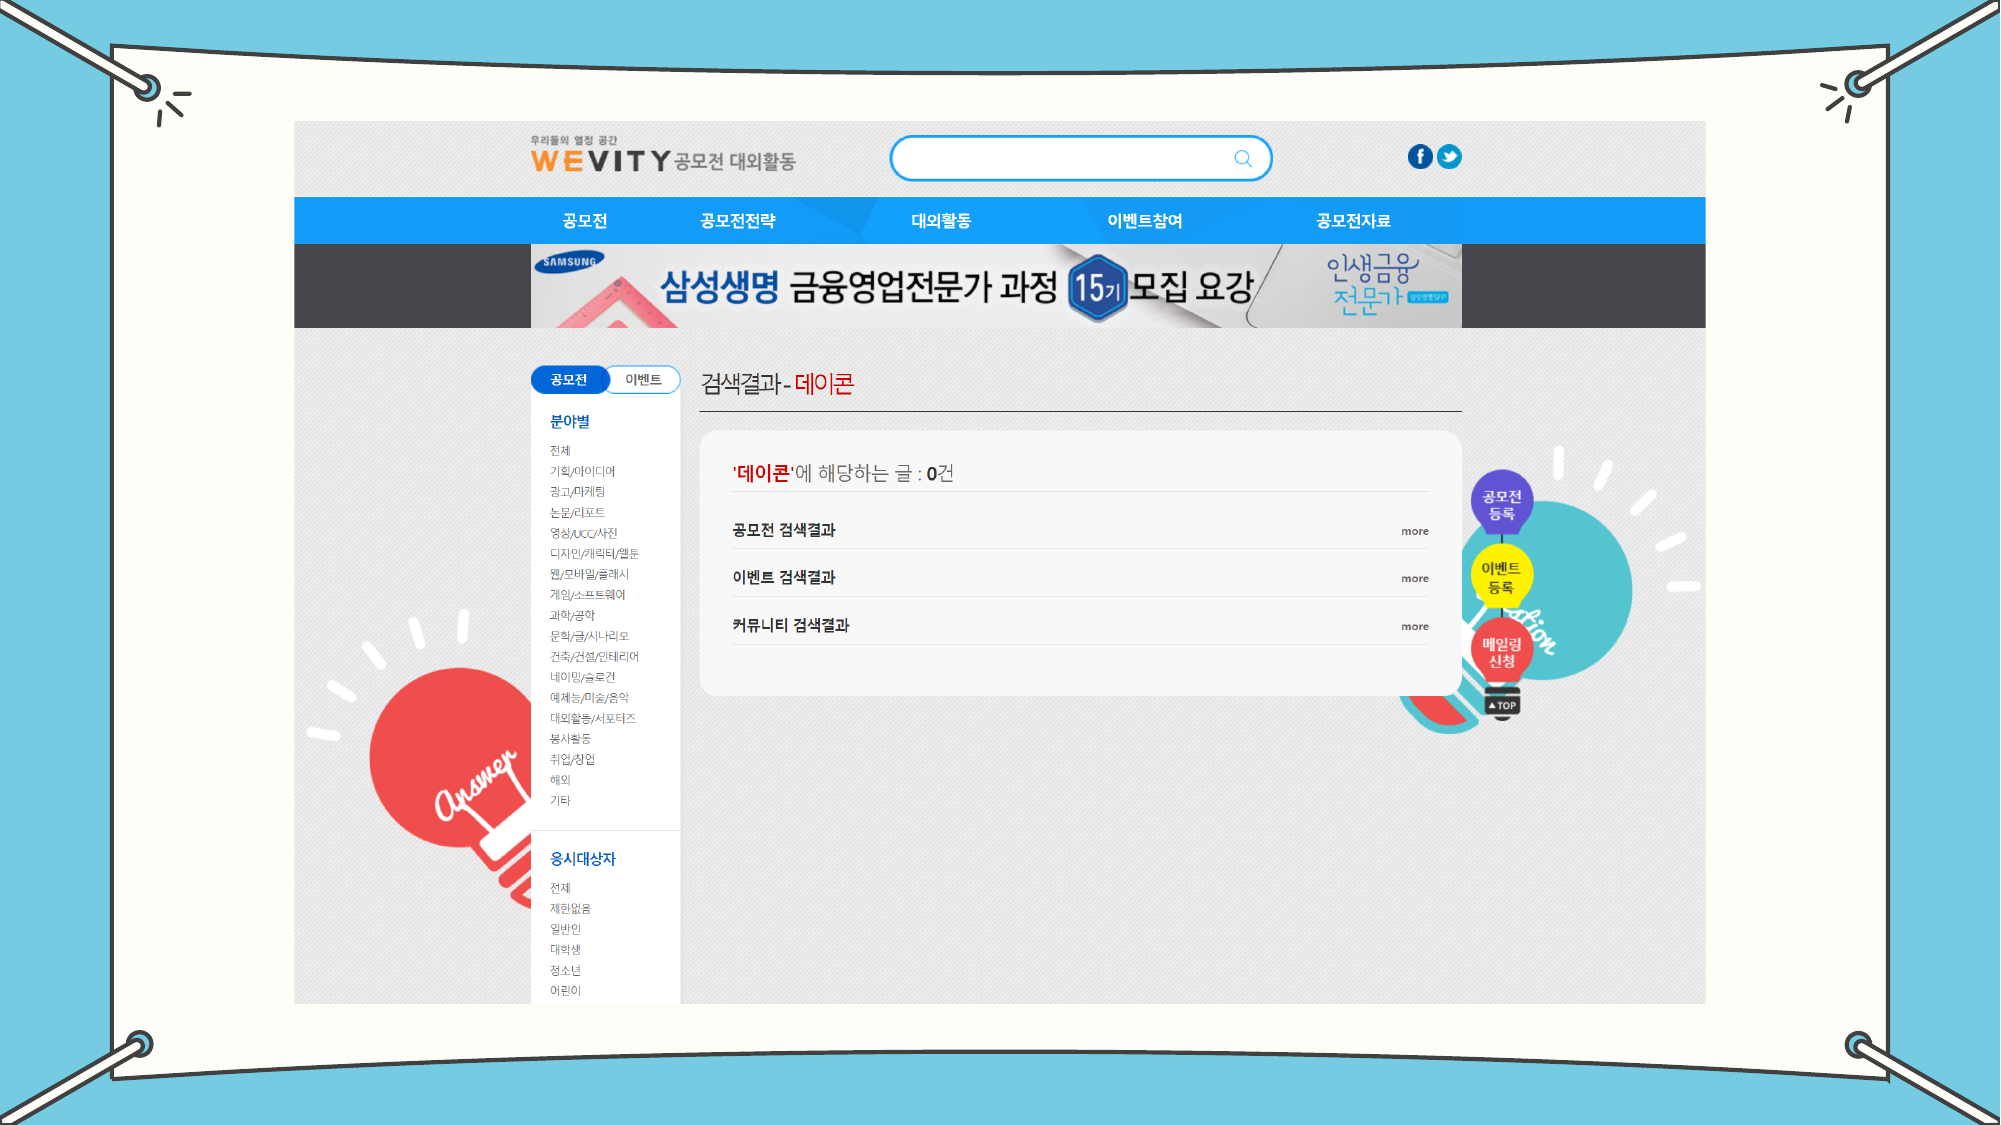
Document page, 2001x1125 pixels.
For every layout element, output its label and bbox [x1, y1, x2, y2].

picture [294, 121, 1706, 1004]
text_box [0, 37, 2000, 1092]
